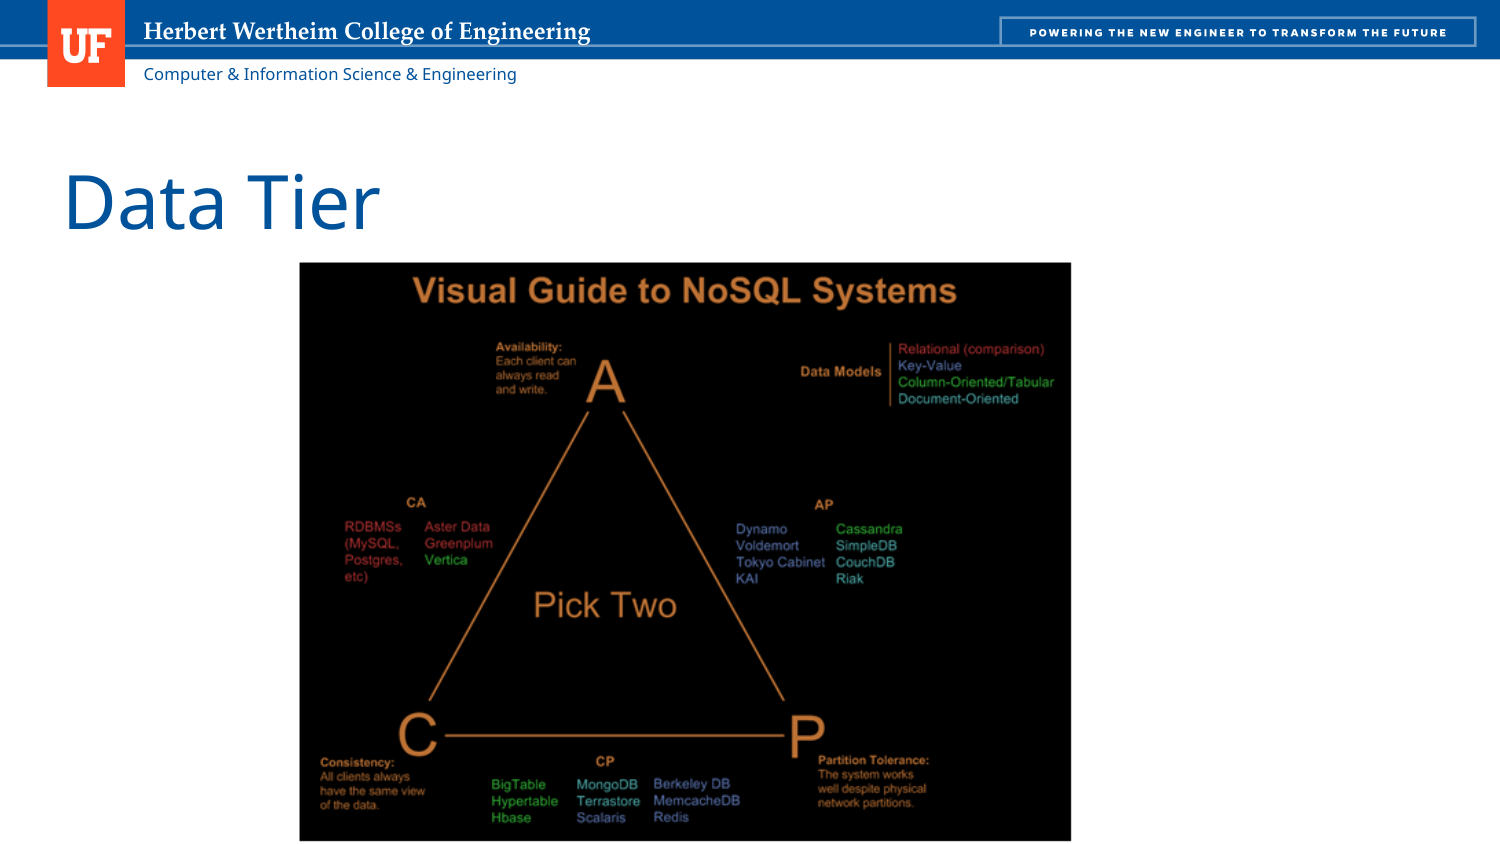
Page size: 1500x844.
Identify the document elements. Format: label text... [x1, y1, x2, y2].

title Data Tier [47, 146, 1288, 284]
picture [297, 259, 1074, 844]
picture [0, 0, 1500, 87]
